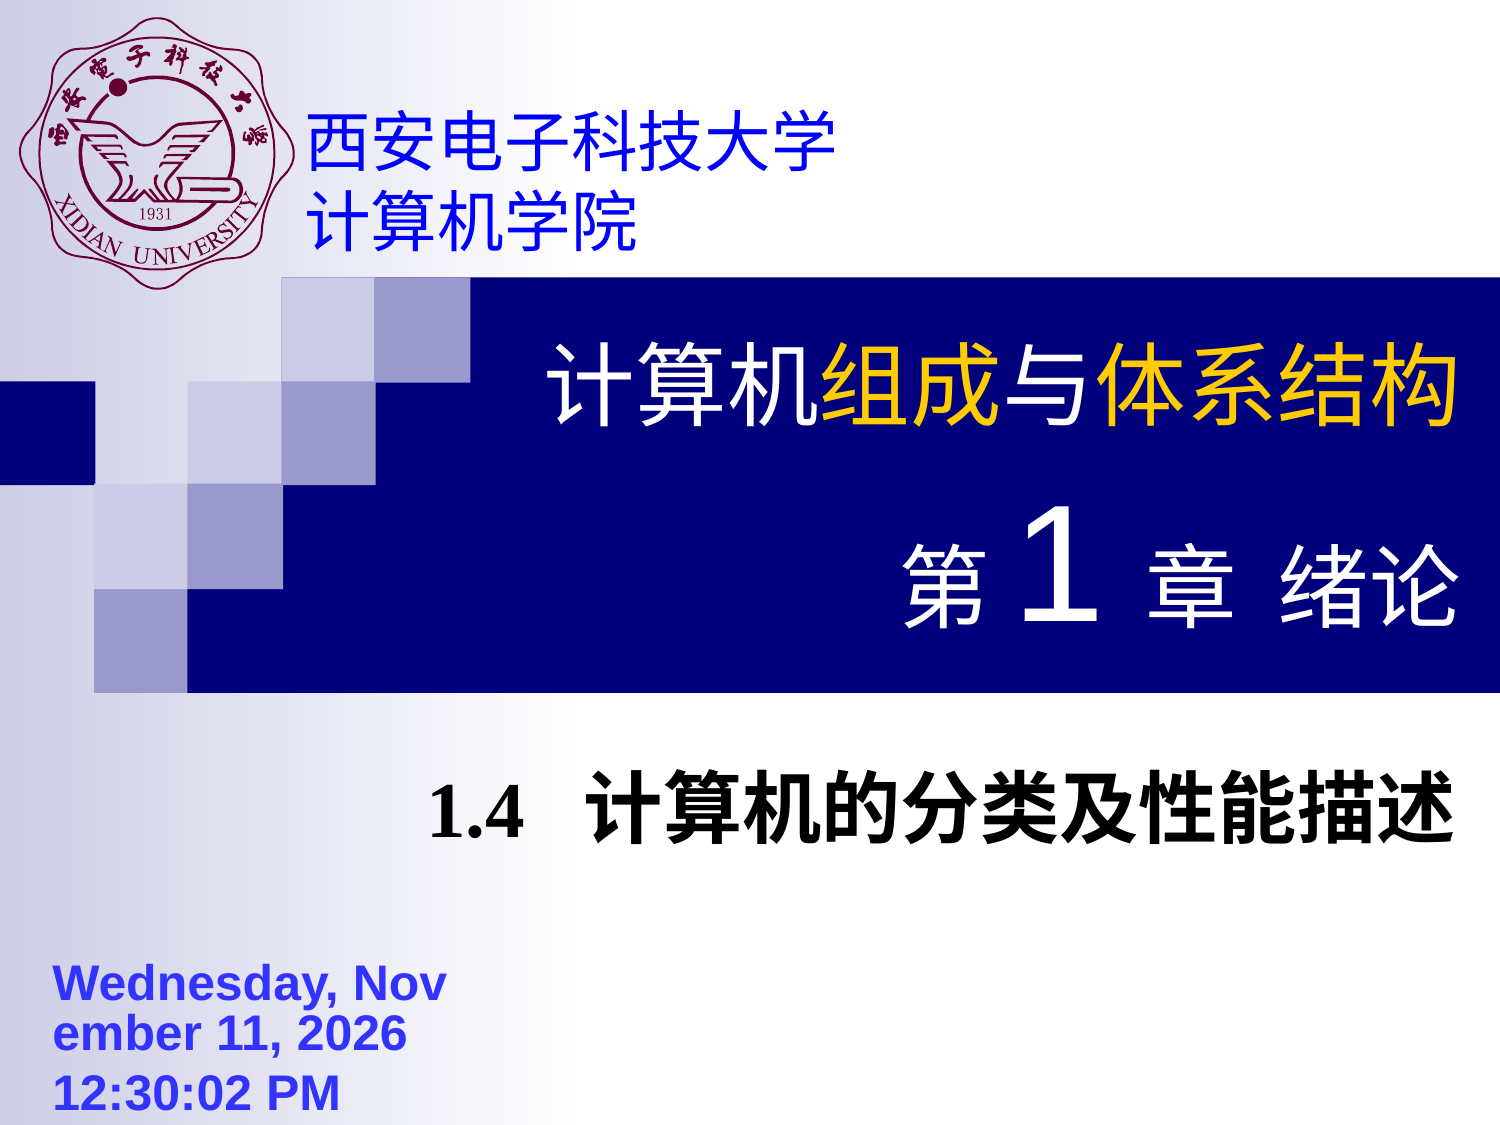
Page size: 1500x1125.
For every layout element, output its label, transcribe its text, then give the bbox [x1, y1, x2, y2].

text_box 1.4 计算机的分类及性能描述 [324, 751, 1471, 858]
subtitle 计算机组成与体系结构 第1章 绪论 [407, 278, 1477, 705]
